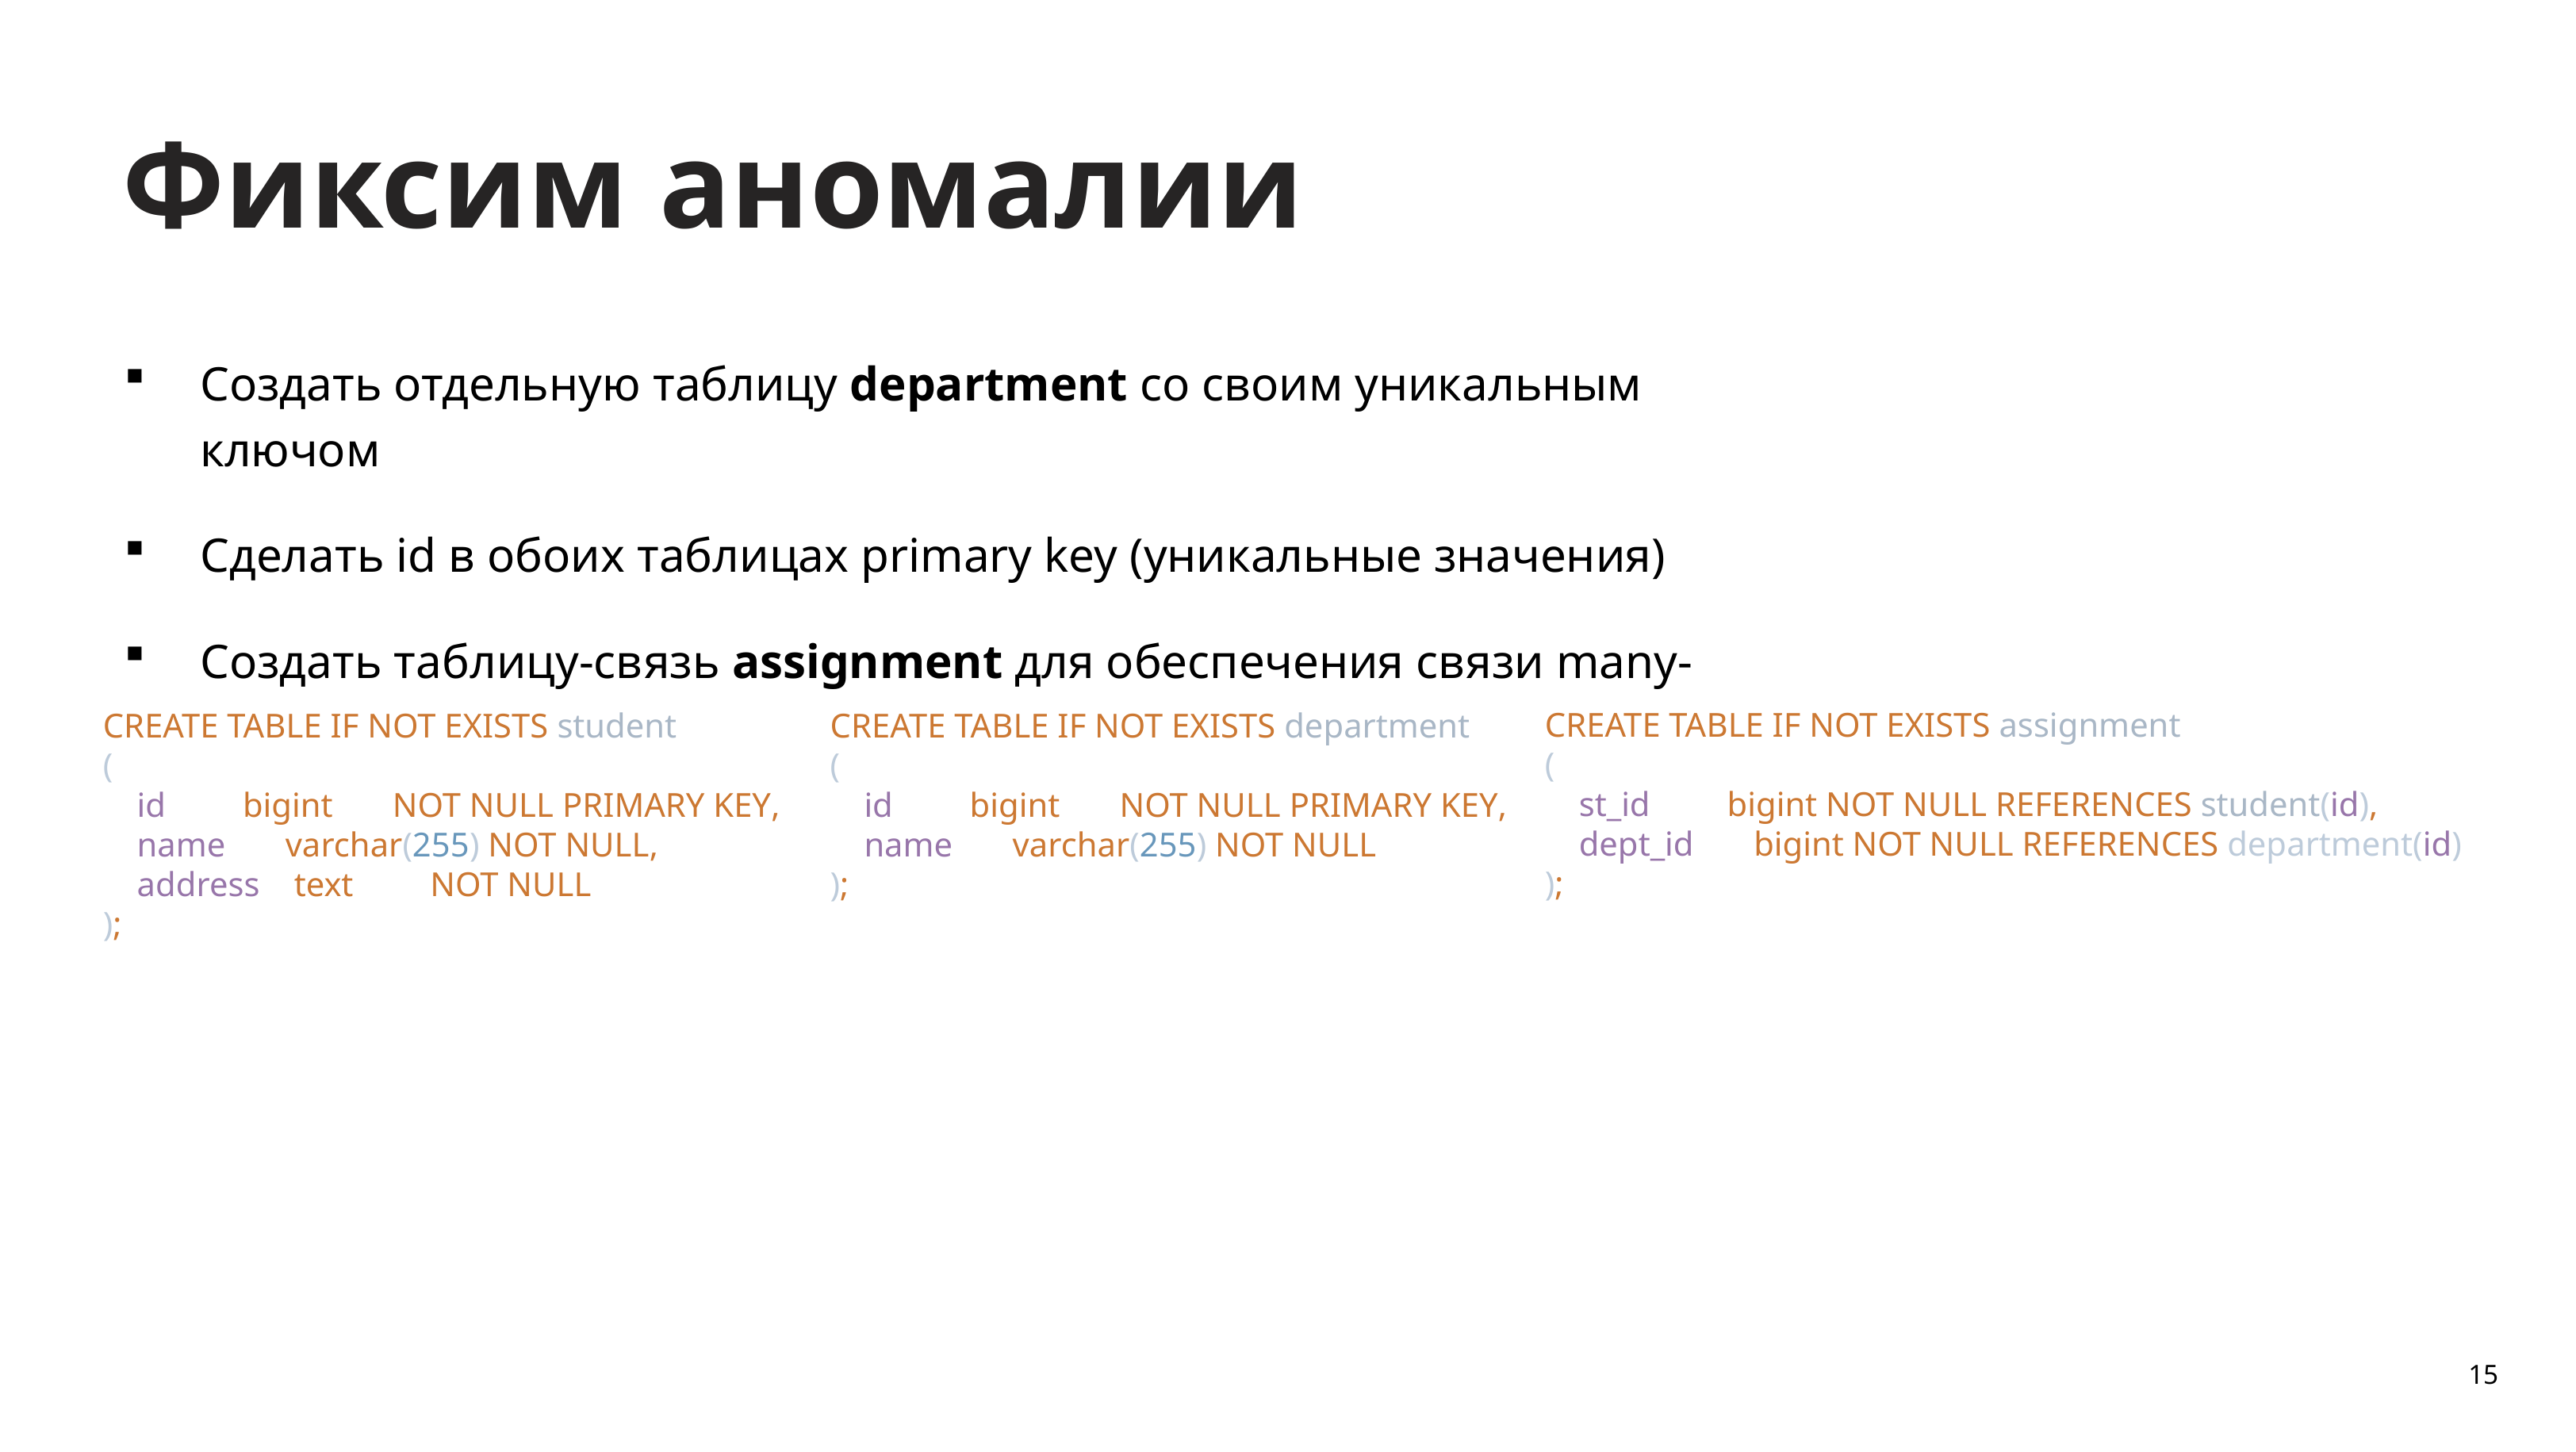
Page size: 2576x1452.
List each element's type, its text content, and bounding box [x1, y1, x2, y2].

text_box Создать отдельную таблицу department со своим уникальным ключом Сделать id в обоих таблицах primary key (уникальные значения) Создать таблицу-связь assignment для обеспечения связи many-to-many [124, 343, 1750, 681]
text_box CREATE TABLE IF NOT EXISTS assignment ( st_id bigint NOT NULL REFERENCES student(id), dept_id bigint NOT NULL REFERENCES department(id) ); [1532, 697, 2474, 908]
text_box Фиксим аномалии [110, 95, 2441, 258]
slide_number 15 [2409, 1348, 2510, 1404]
text_box CREATE TABLE IF NOT EXISTS student ( id bigint NOT NULL PRIMARY KEY, name varchar(255) NOT NULL, address text NOT NULL ); [90, 699, 792, 949]
text_box CREATE TABLE IF NOT EXISTS department ( id bigint NOT NULL PRIMARY KEY, name varchar(255) NOT NULL ); [818, 699, 1520, 910]
